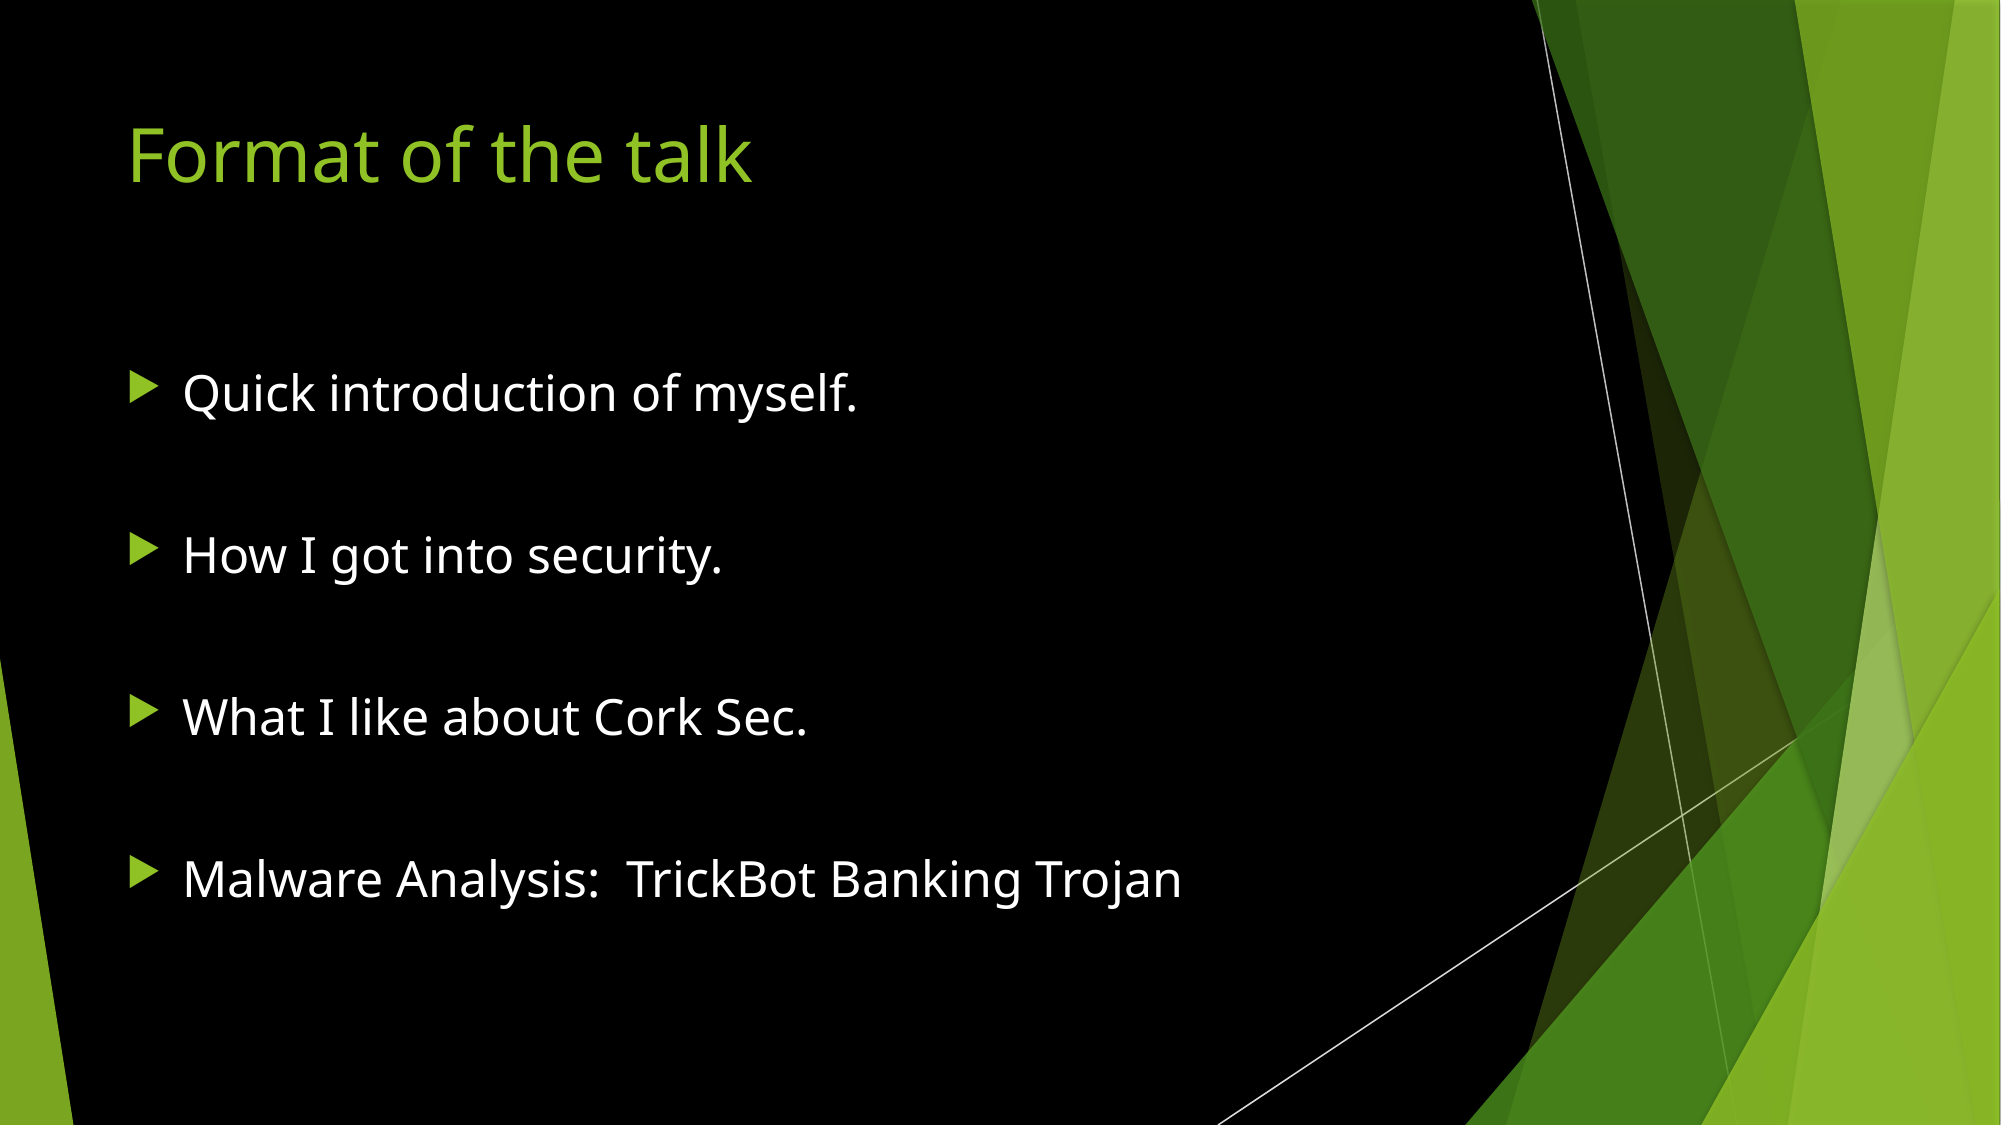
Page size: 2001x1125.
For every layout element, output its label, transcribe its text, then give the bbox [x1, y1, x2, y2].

title Format of the talk [111, 99, 1522, 317]
list Quick introduction of myself. How I got into security. What I like about Cork Sec. Malware Analysis: TrickBot Banking Trojan [111, 354, 1522, 992]
